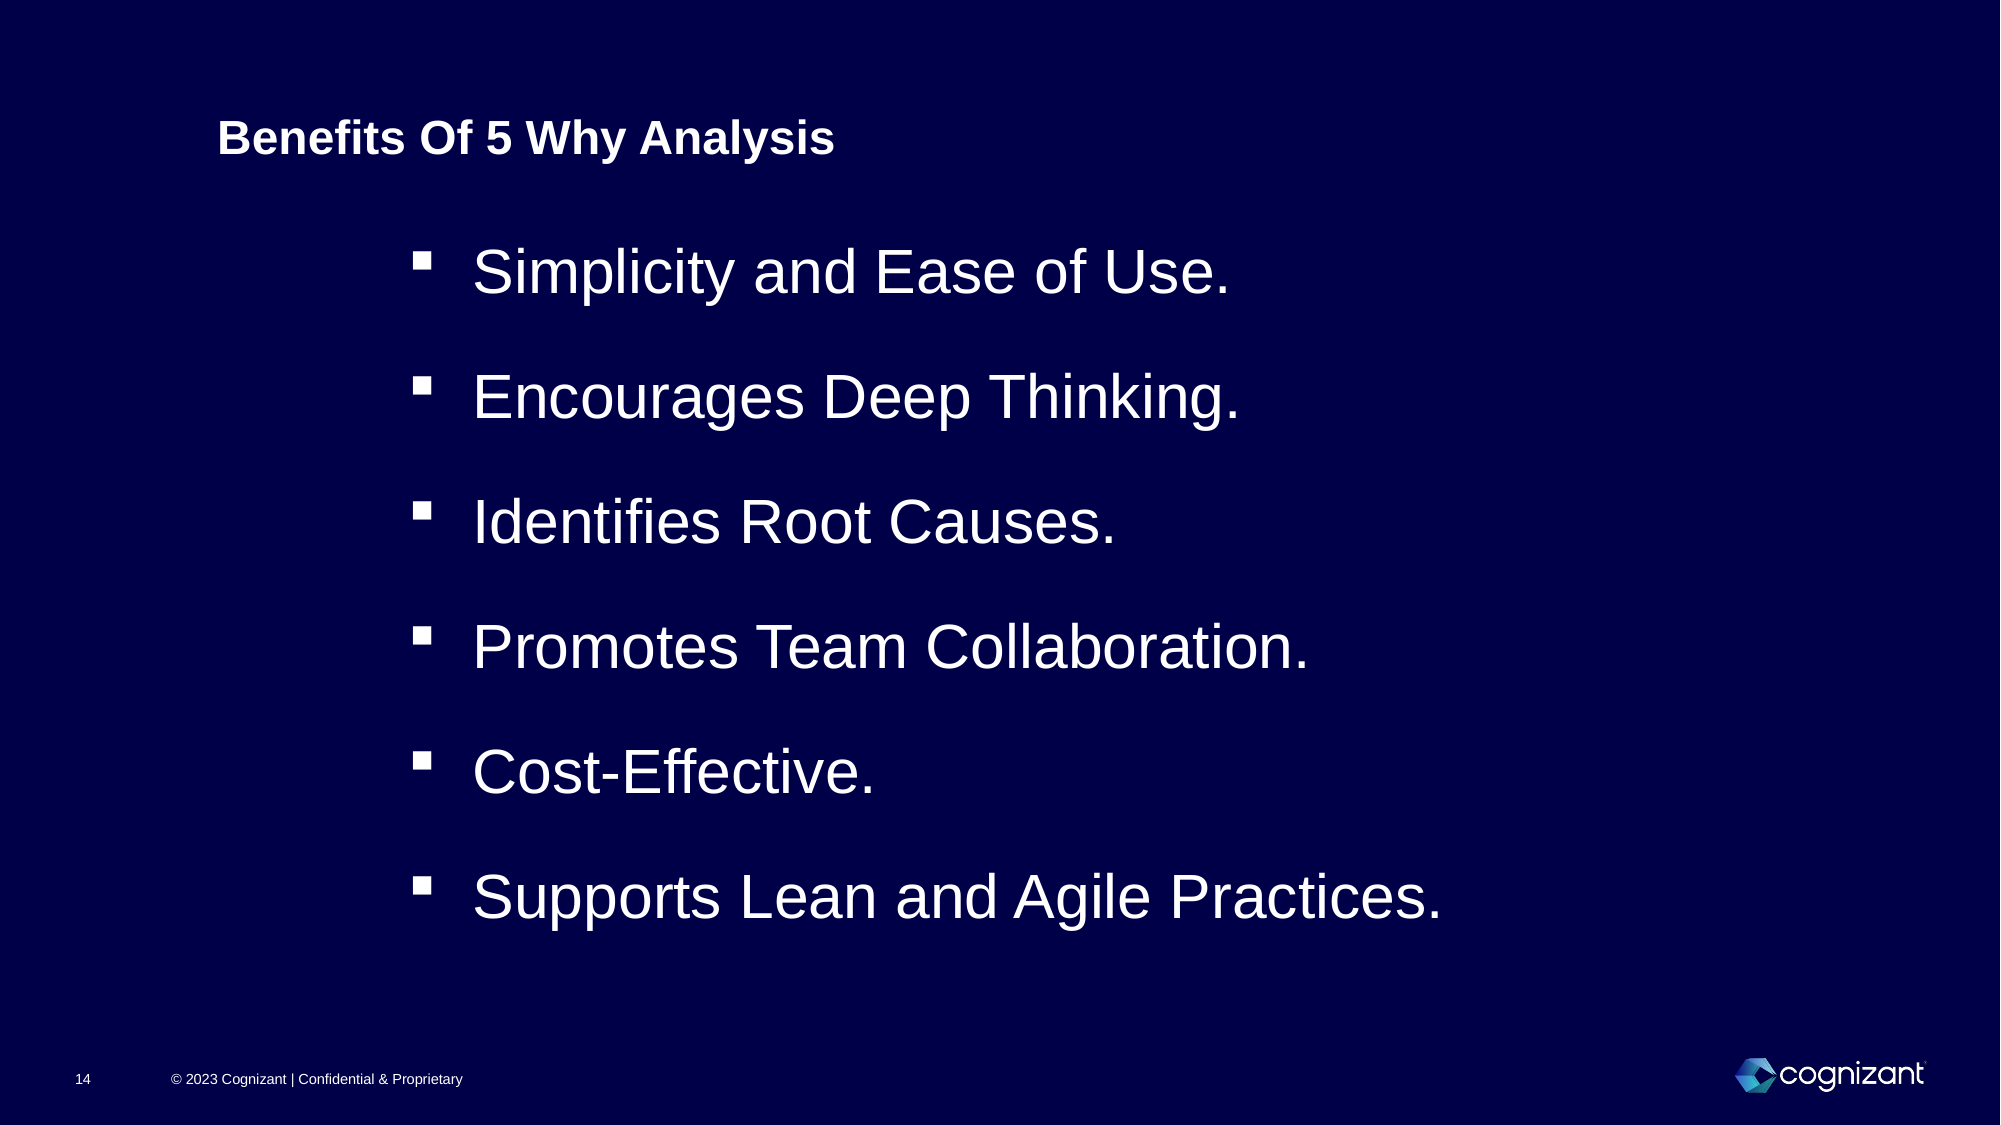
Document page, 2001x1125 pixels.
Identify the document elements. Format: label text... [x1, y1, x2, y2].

picture [1717, 1042, 1941, 1109]
text_box Benefits Of 5 Why Analysis [202, 99, 1203, 172]
slide_number 14 [75, 1056, 133, 1088]
footer © 2023 Cognizant | Confidential & Proprietary [171, 1056, 471, 1088]
list Simplicity and Ease of Use. Encourages Deep Thinking. Identifies Root Causes. Promotes Team Collaboration. Cost-Effective. Supports Lean and Agile Practices. [407, 193, 1810, 932]
